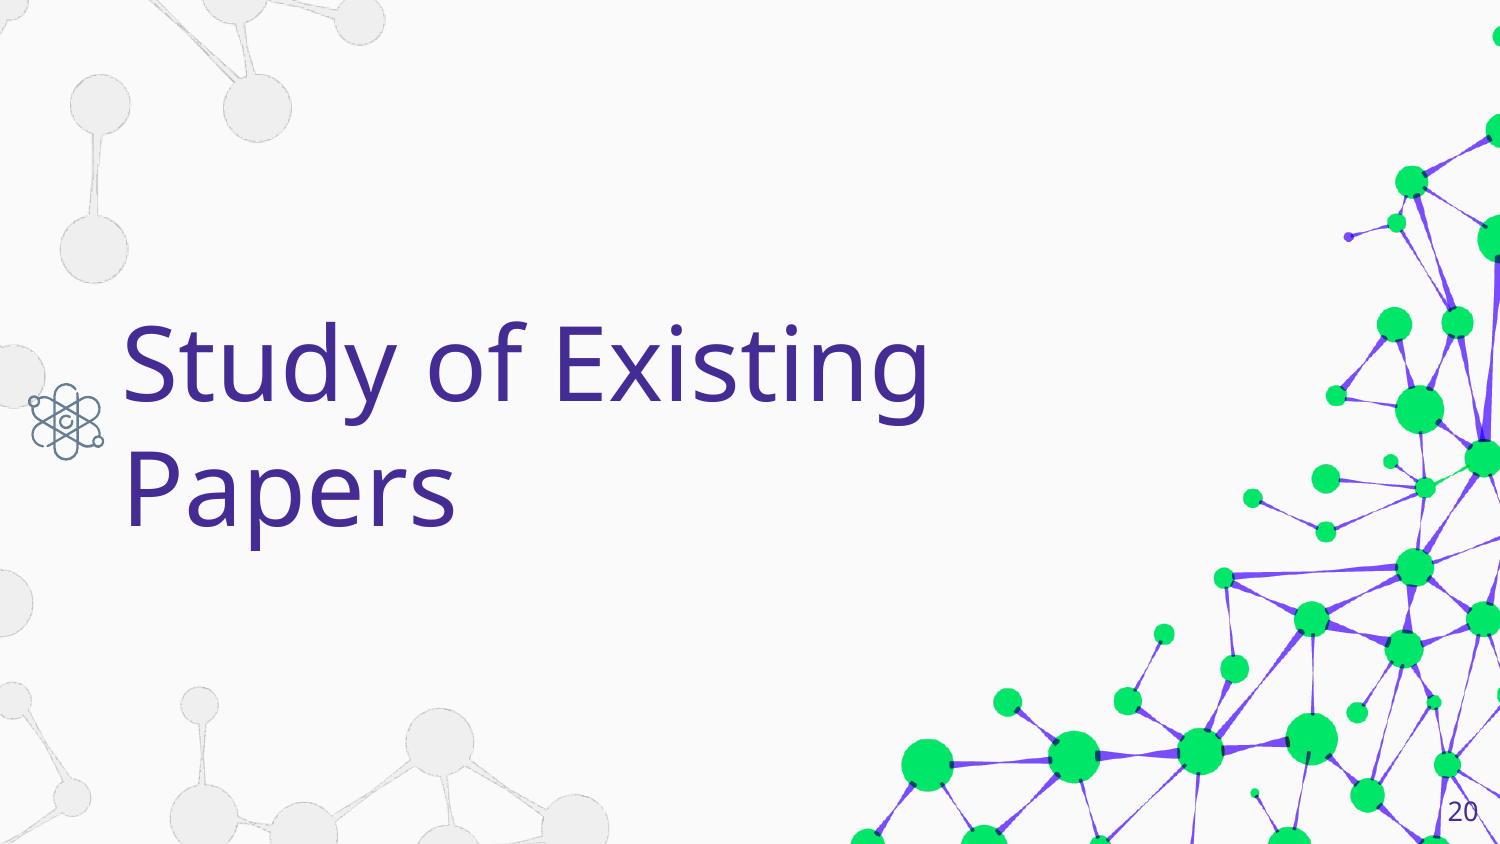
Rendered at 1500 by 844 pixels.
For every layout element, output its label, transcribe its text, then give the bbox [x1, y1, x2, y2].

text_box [27, 382, 107, 461]
title Study of Existing Papers [106, 311, 1272, 533]
slide_number 20 [1403, 779, 1494, 844]
picture [835, 23, 1500, 844]
picture [0, 0, 441, 458]
picture [0, 567, 661, 844]
